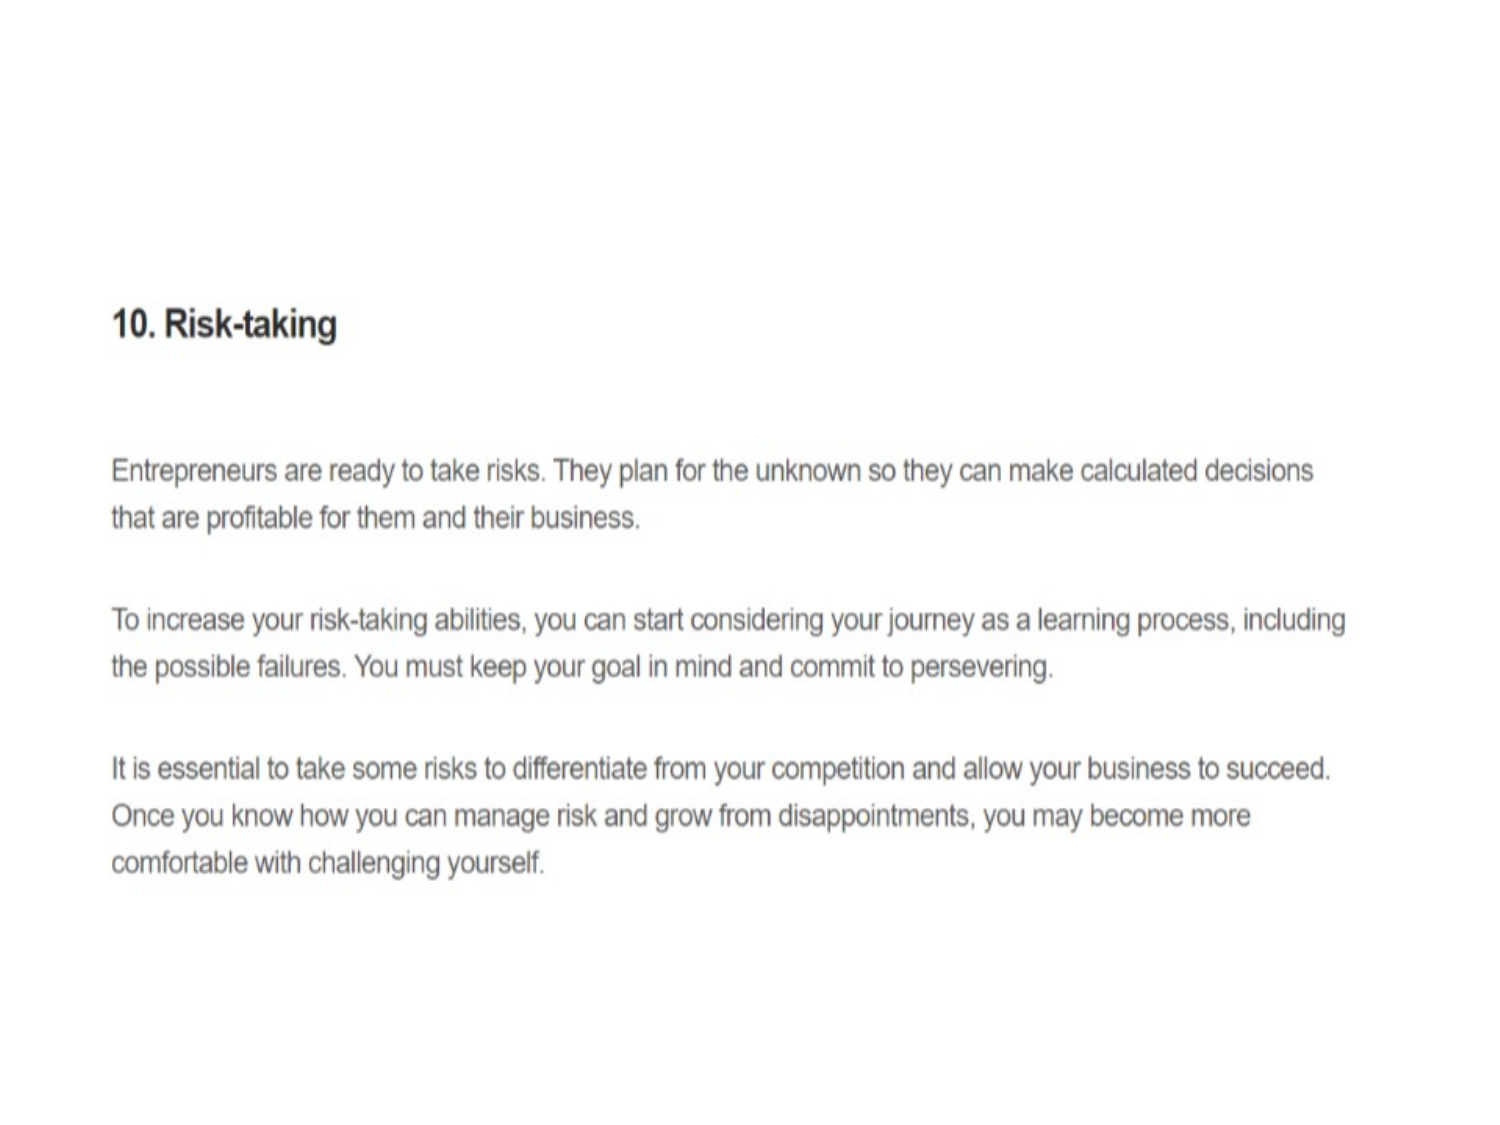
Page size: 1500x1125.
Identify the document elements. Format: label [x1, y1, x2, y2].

picture [83, 273, 1417, 926]
